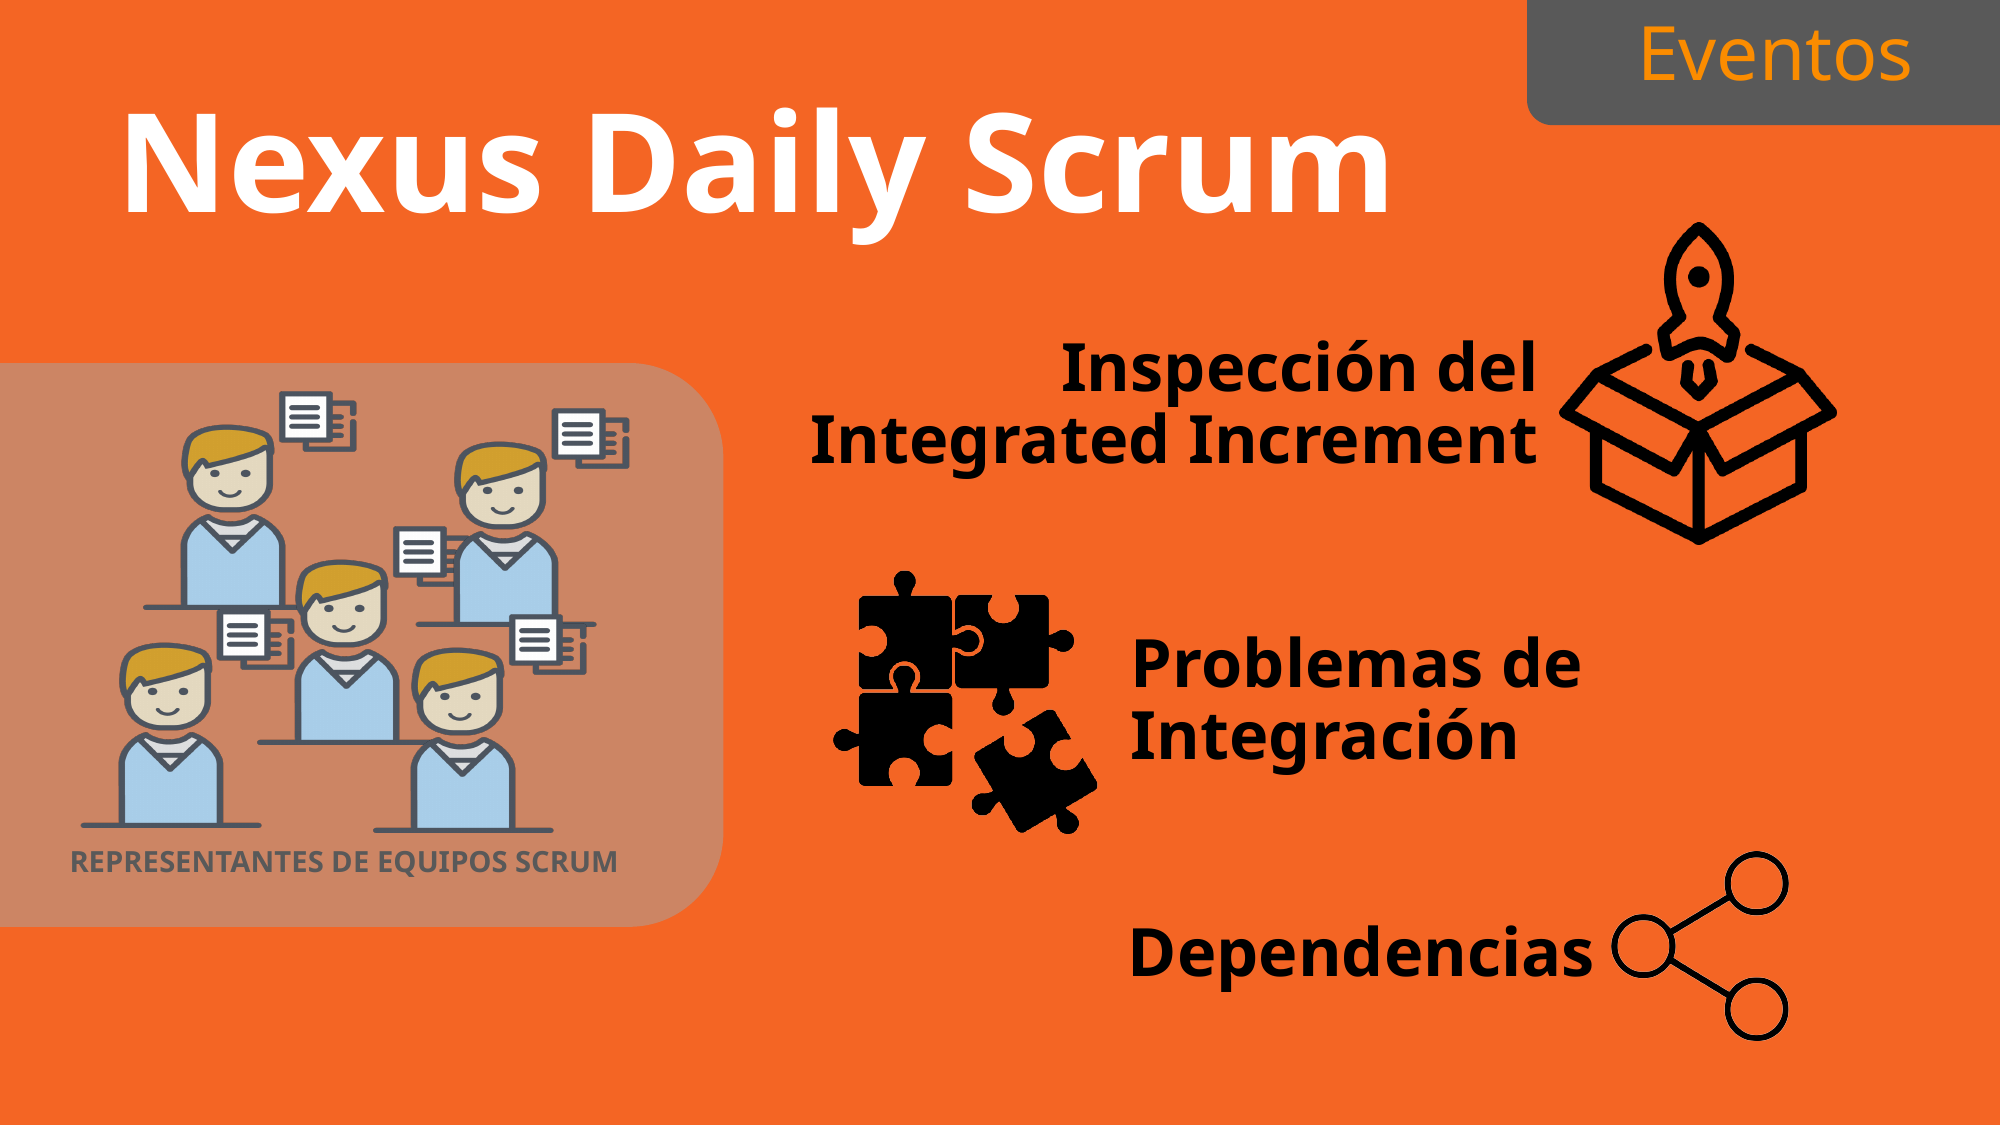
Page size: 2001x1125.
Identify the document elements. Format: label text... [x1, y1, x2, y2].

text_box Eventos [1526, 0, 2000, 127]
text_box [794, 222, 1837, 546]
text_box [1112, 851, 1942, 1058]
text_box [0, 362, 724, 927]
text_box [816, 552, 1876, 852]
text_box Nexus Daily Scrum [101, 32, 1452, 305]
